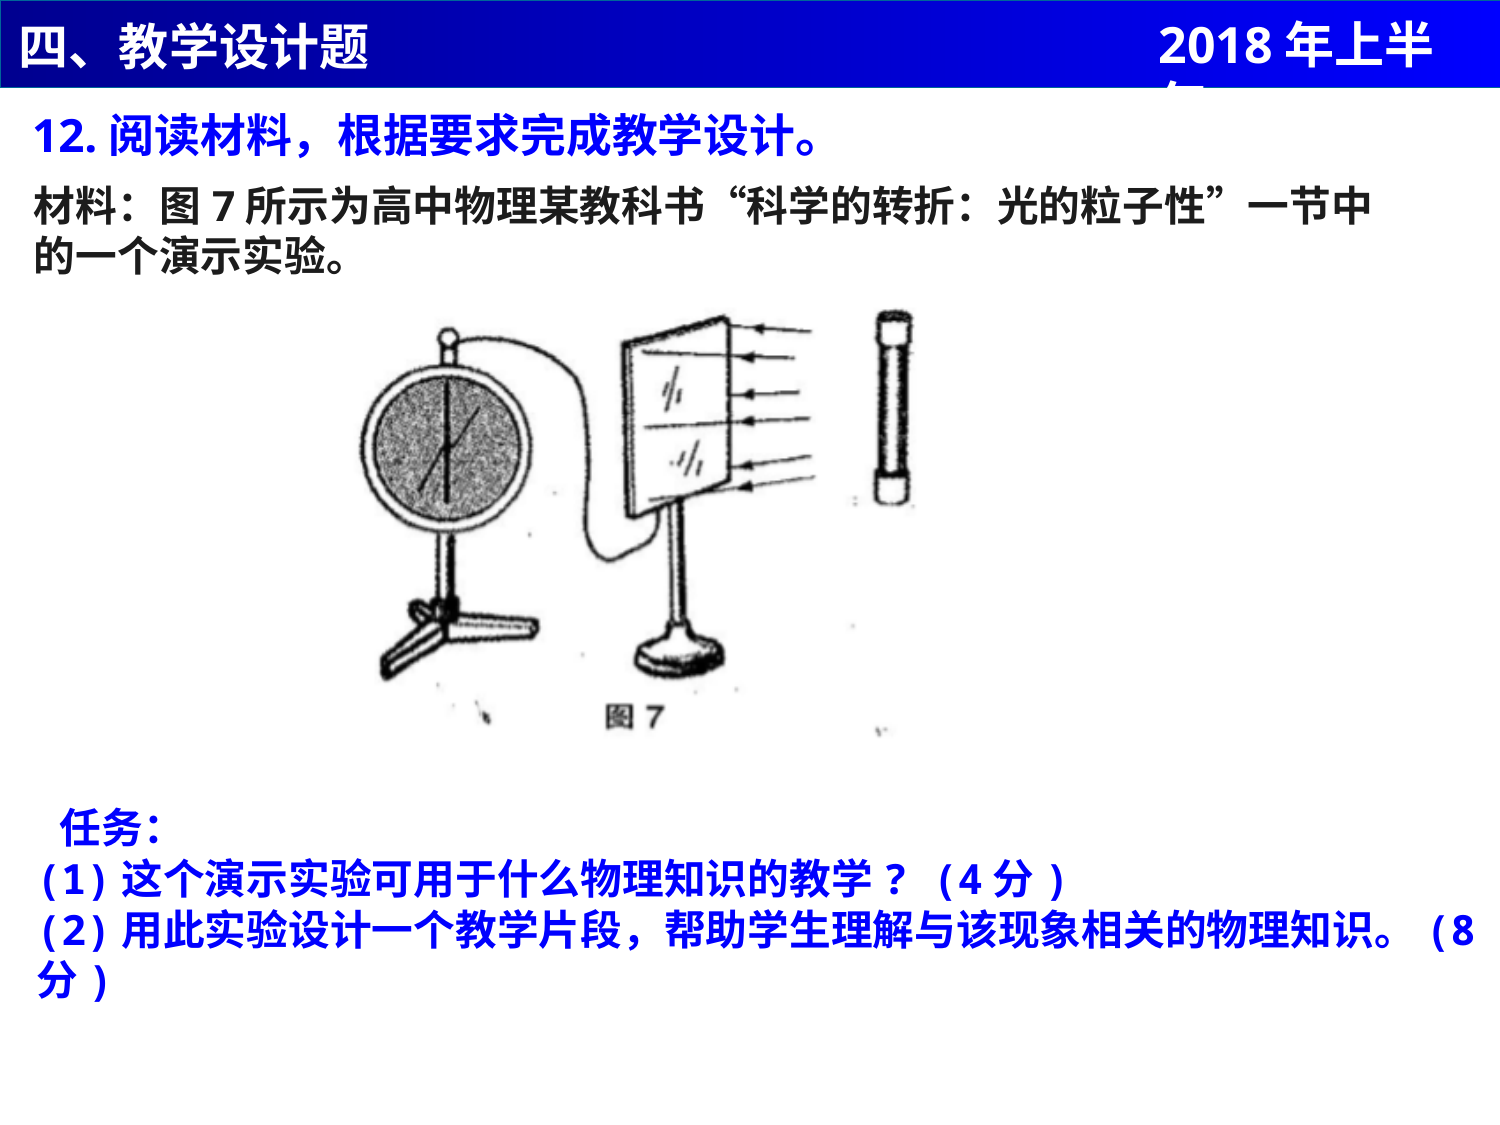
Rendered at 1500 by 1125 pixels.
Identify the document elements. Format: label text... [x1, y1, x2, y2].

text_box 材料：图7所示为高中物理某教科书“科学的转折：光的粒子性”一节中的一个演示实验。 [19, 172, 1425, 288]
text_box [0, 0, 1500, 88]
text_box 12.阅读材料，根据要求完成教学设计。 [17, 101, 916, 173]
picture [324, 288, 1047, 742]
text_box 四、教学设计题 [4, 8, 399, 83]
text_box 2018年上半年 [1144, 6, 1483, 142]
text_box 任务： (1)这个演示实验可用于什么物理知识的教学? (4分) (2)用此实验设计一个教学片段，帮助学生理解与该现象相关的物理知识。(8分) [21, 785, 1500, 1011]
